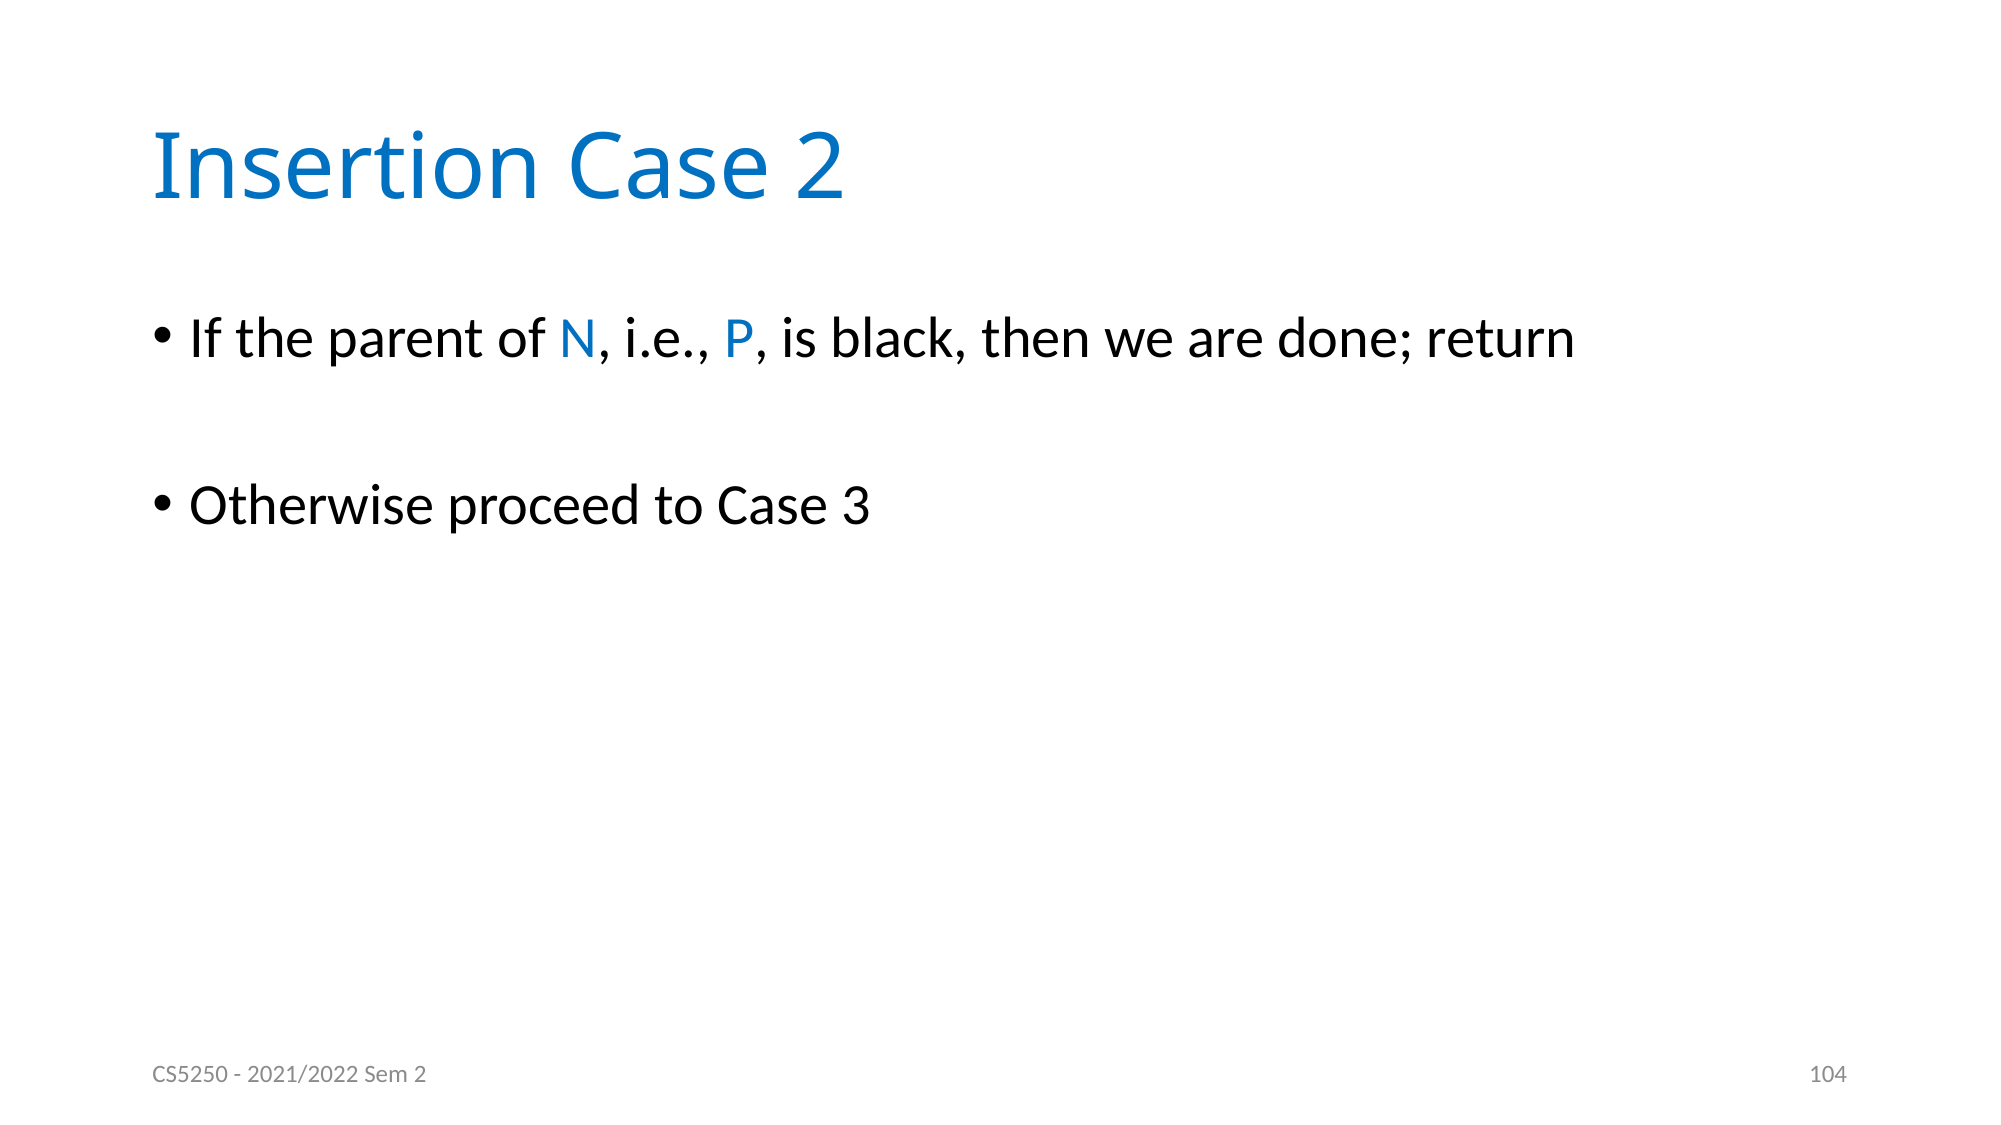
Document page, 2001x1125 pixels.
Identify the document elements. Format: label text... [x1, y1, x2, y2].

title Insertion Case 2 [137, 59, 1863, 278]
slide_number 104 [1412, 1042, 1863, 1103]
list If the parent of N, i.e., P, is black, then we are done; return Otherwise proceed to Case 3 [137, 299, 1863, 1014]
slide_number CS5250 - 2021/2022 Sem 2 [137, 1042, 588, 1103]
